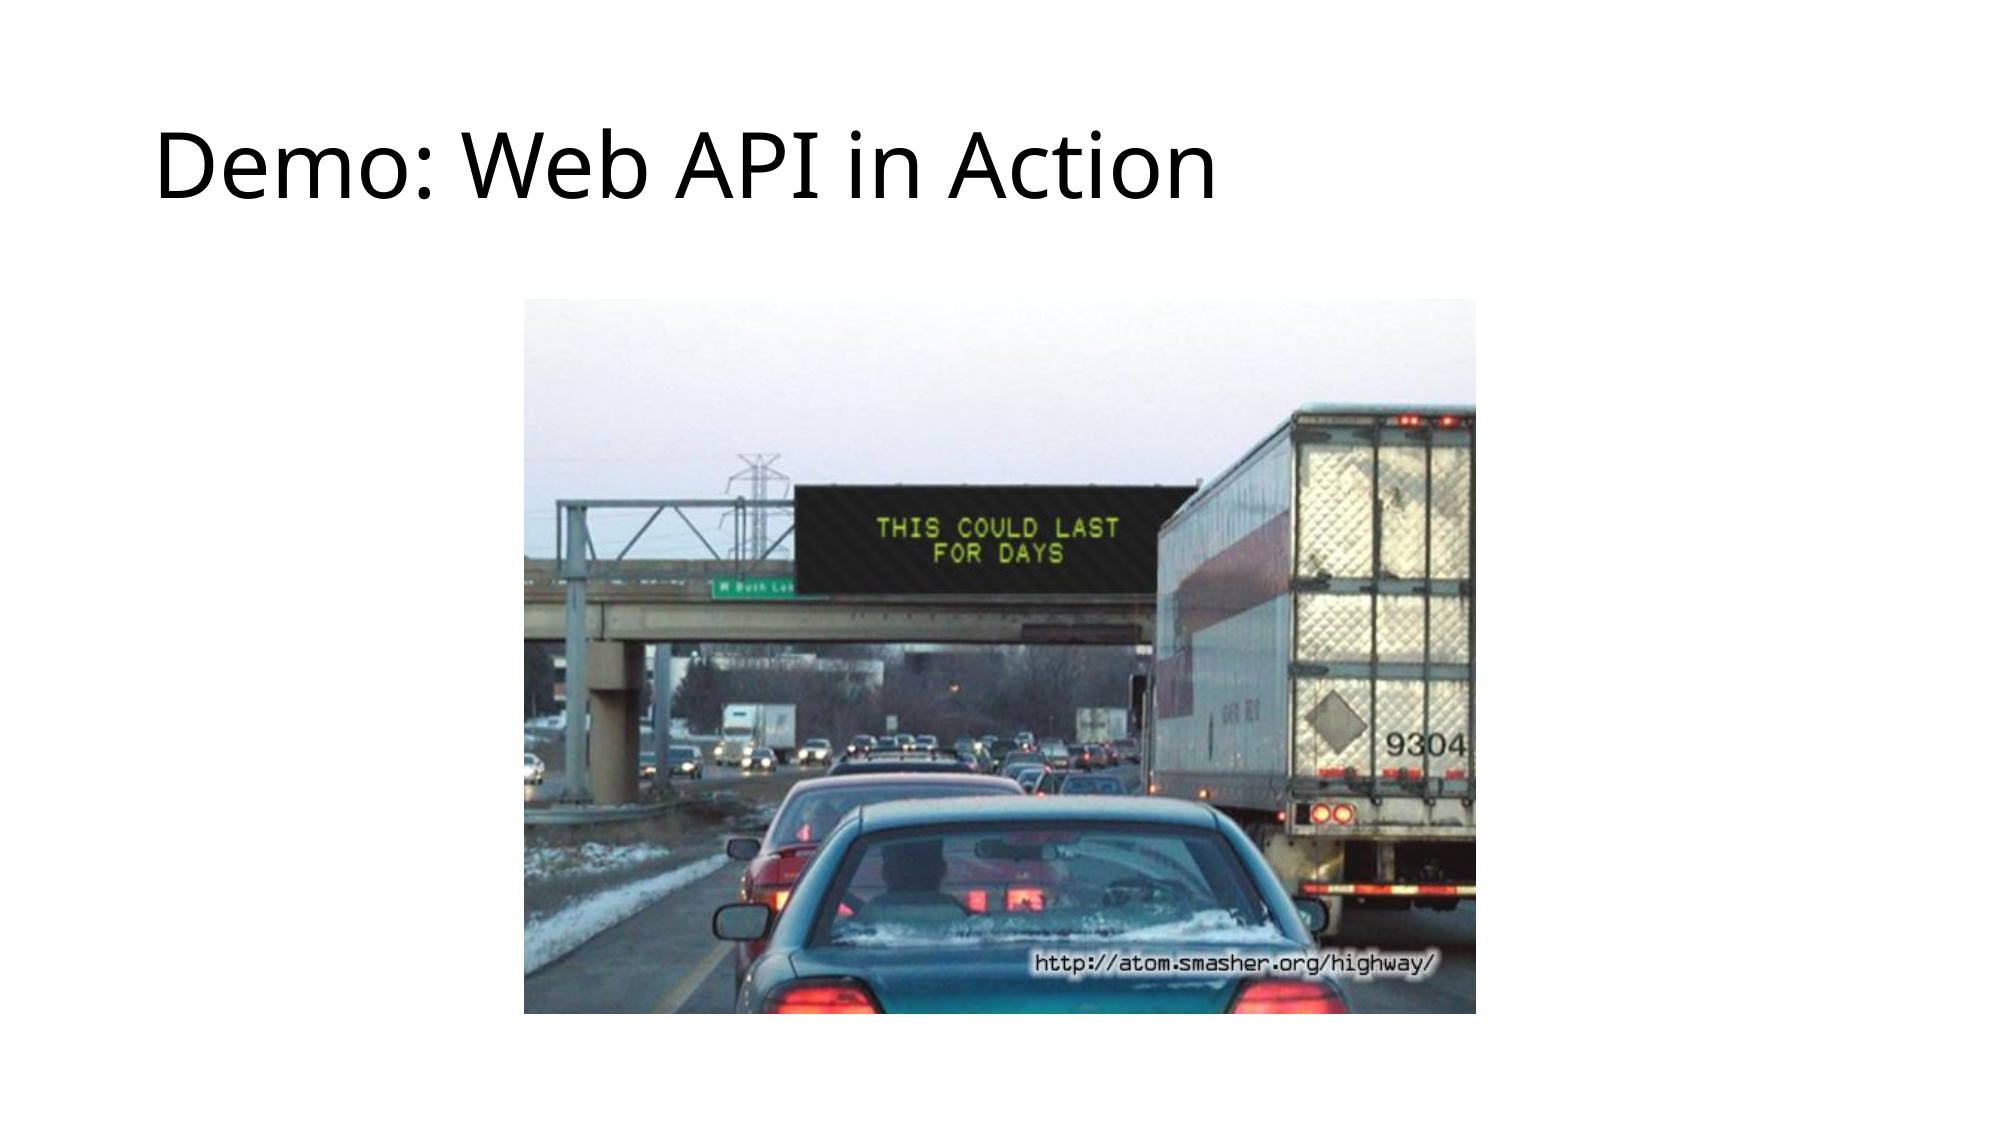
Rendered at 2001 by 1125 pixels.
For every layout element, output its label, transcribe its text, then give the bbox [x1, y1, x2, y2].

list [524, 299, 1476, 1014]
title Demo: Web API in Action [137, 59, 1863, 278]
